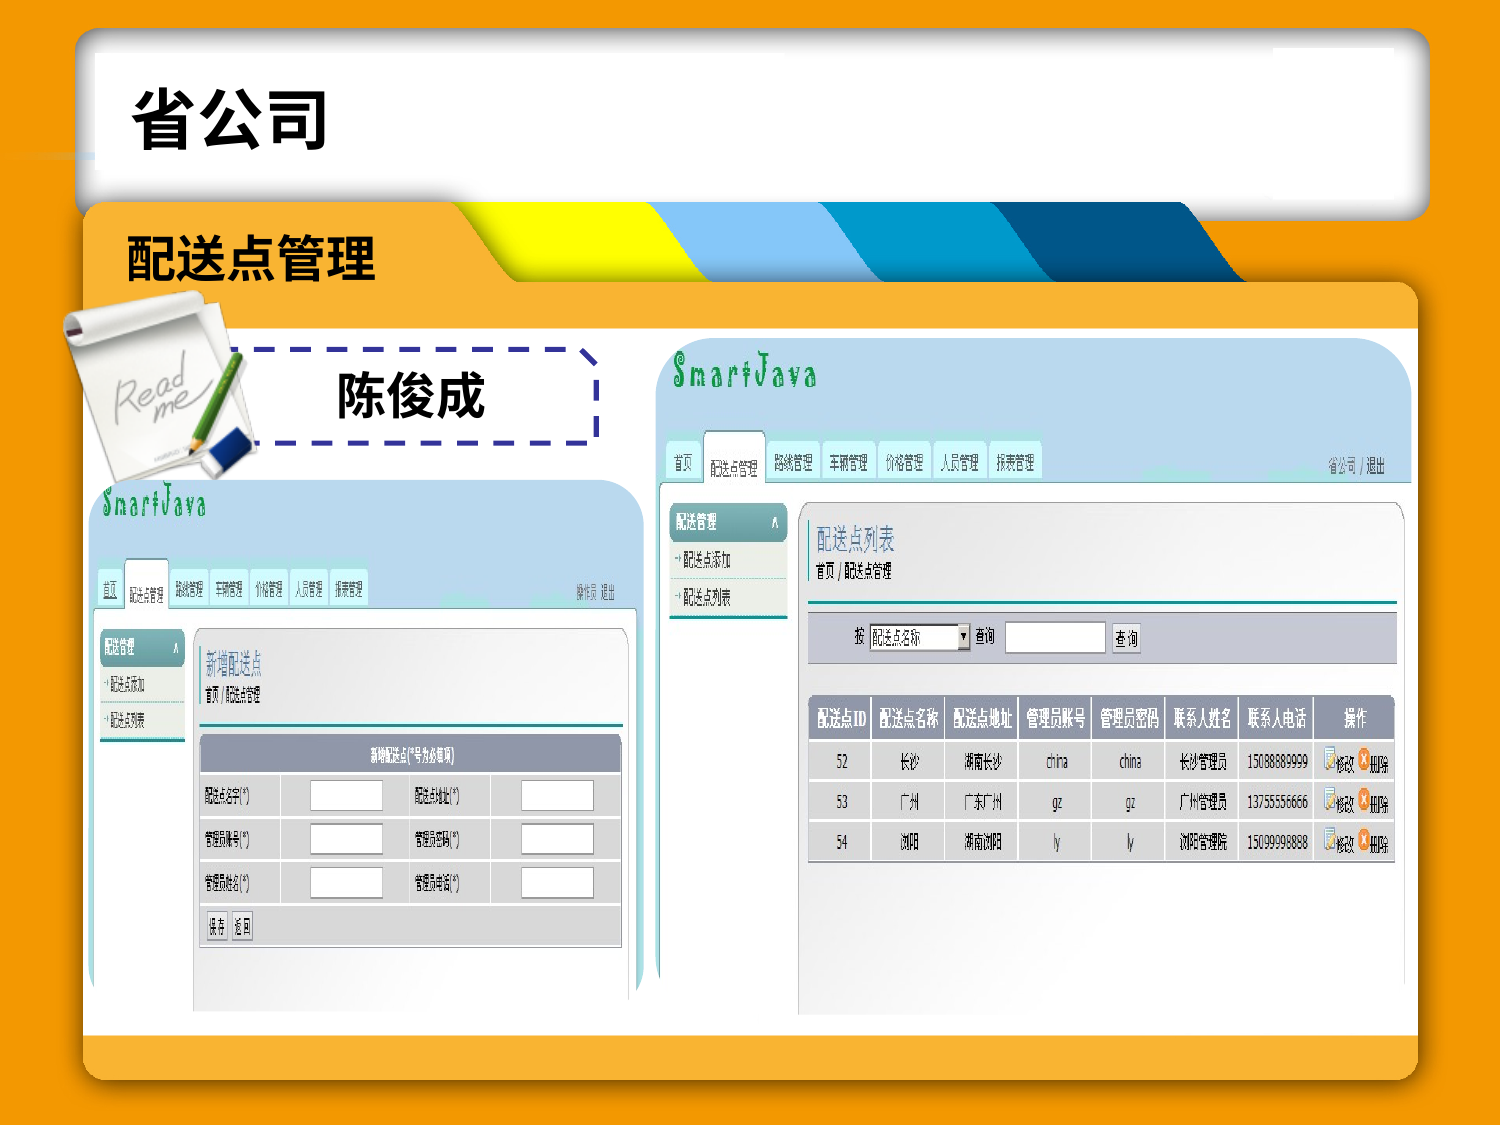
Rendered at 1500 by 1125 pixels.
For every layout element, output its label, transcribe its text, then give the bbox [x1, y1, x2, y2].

picture [0, 0, 1500, 1125]
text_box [62, 290, 597, 492]
text_box 配送点管理 [112, 219, 467, 289]
text_box 省公司 [115, 70, 407, 165]
